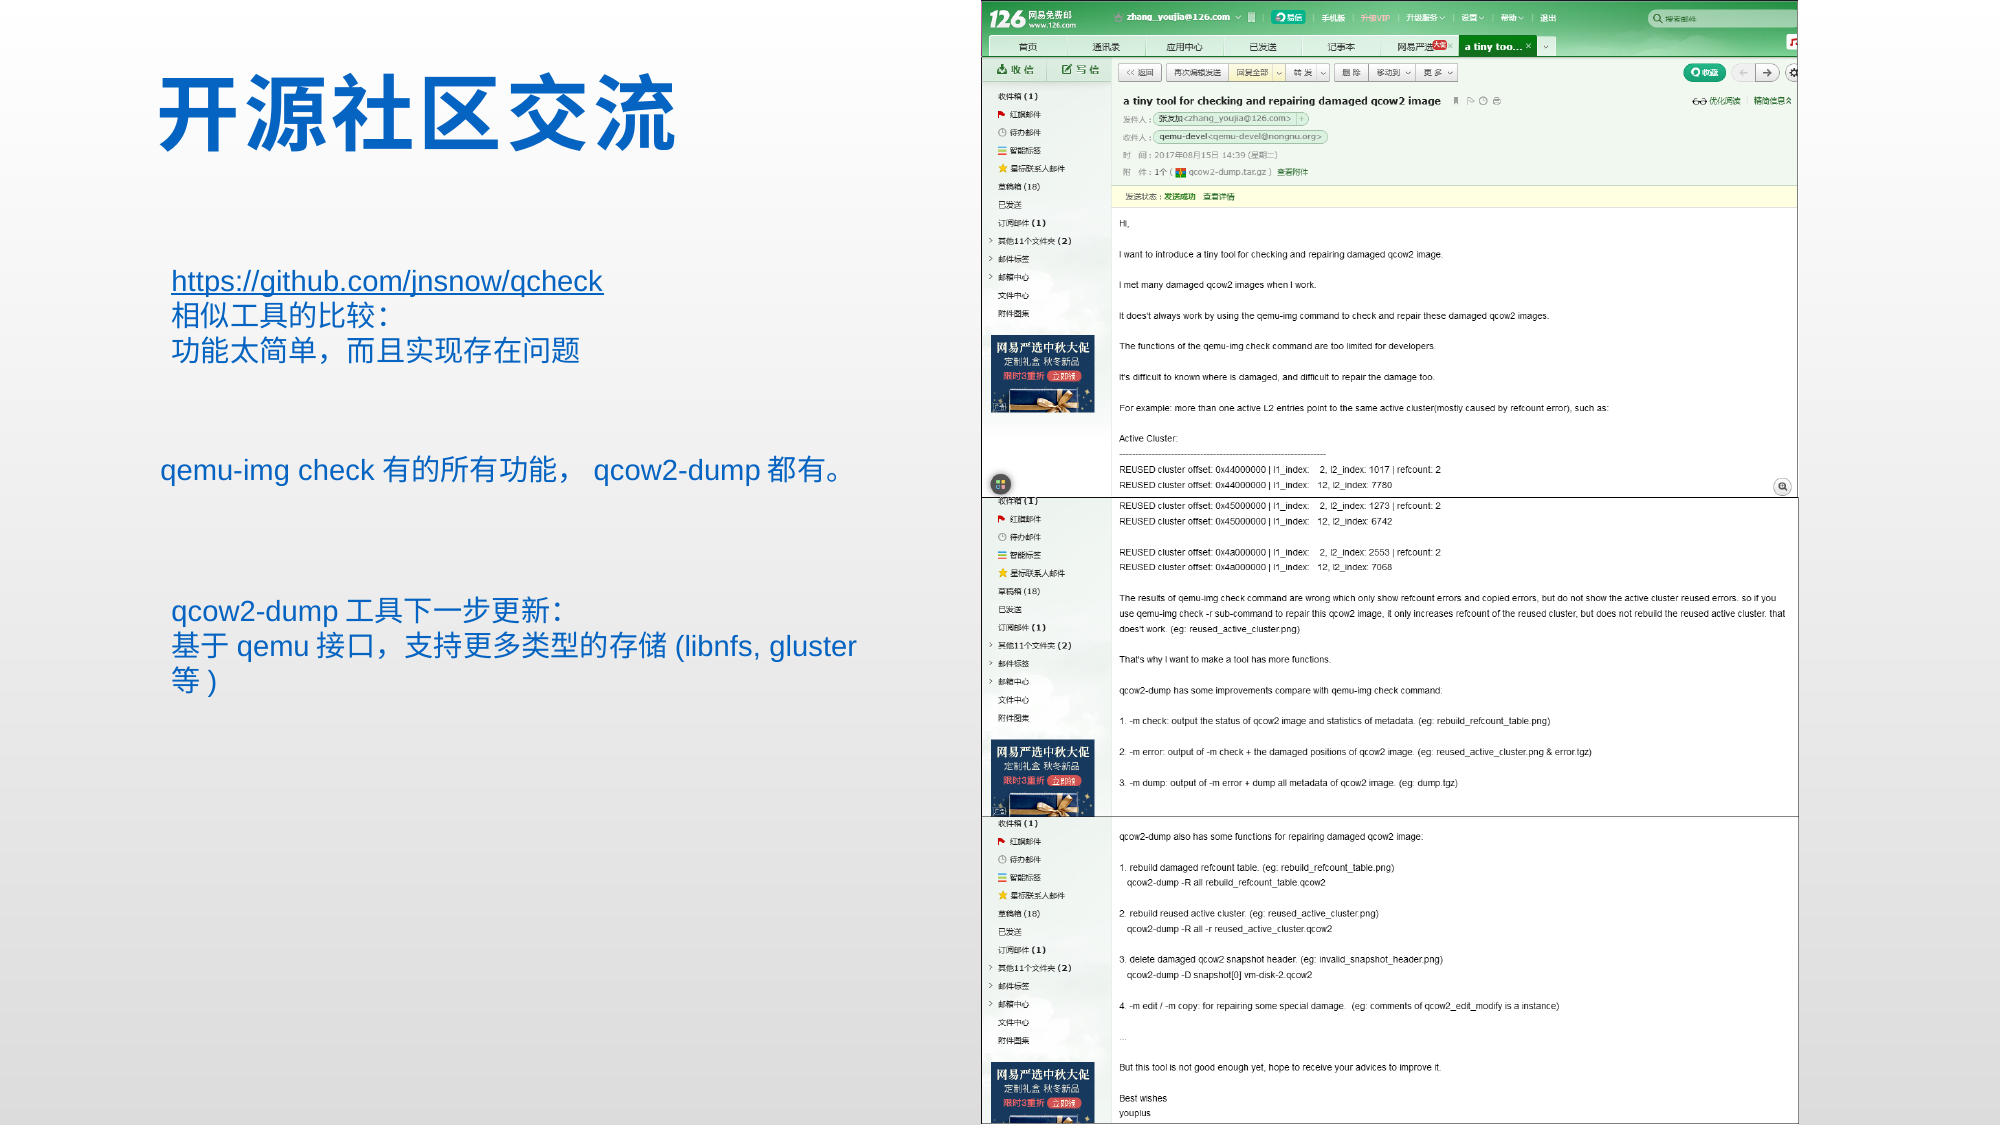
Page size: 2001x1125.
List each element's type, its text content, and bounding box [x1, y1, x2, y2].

text_box https://github.com/jnsnow/qcheck 相似工具的比较： 功能太简单，而且实现存在问题 [156, 255, 837, 375]
picture [981, 0, 1799, 1125]
title 开源社区交流 [140, 58, 771, 165]
text_box qcow2-dump工具下一步更新： 基于qemu接口，支持更多类型的存储(libnfs, gluster等) [156, 584, 917, 740]
text_box qemu-img check有的所有功能，qcow2-dump都有。 [145, 444, 871, 529]
